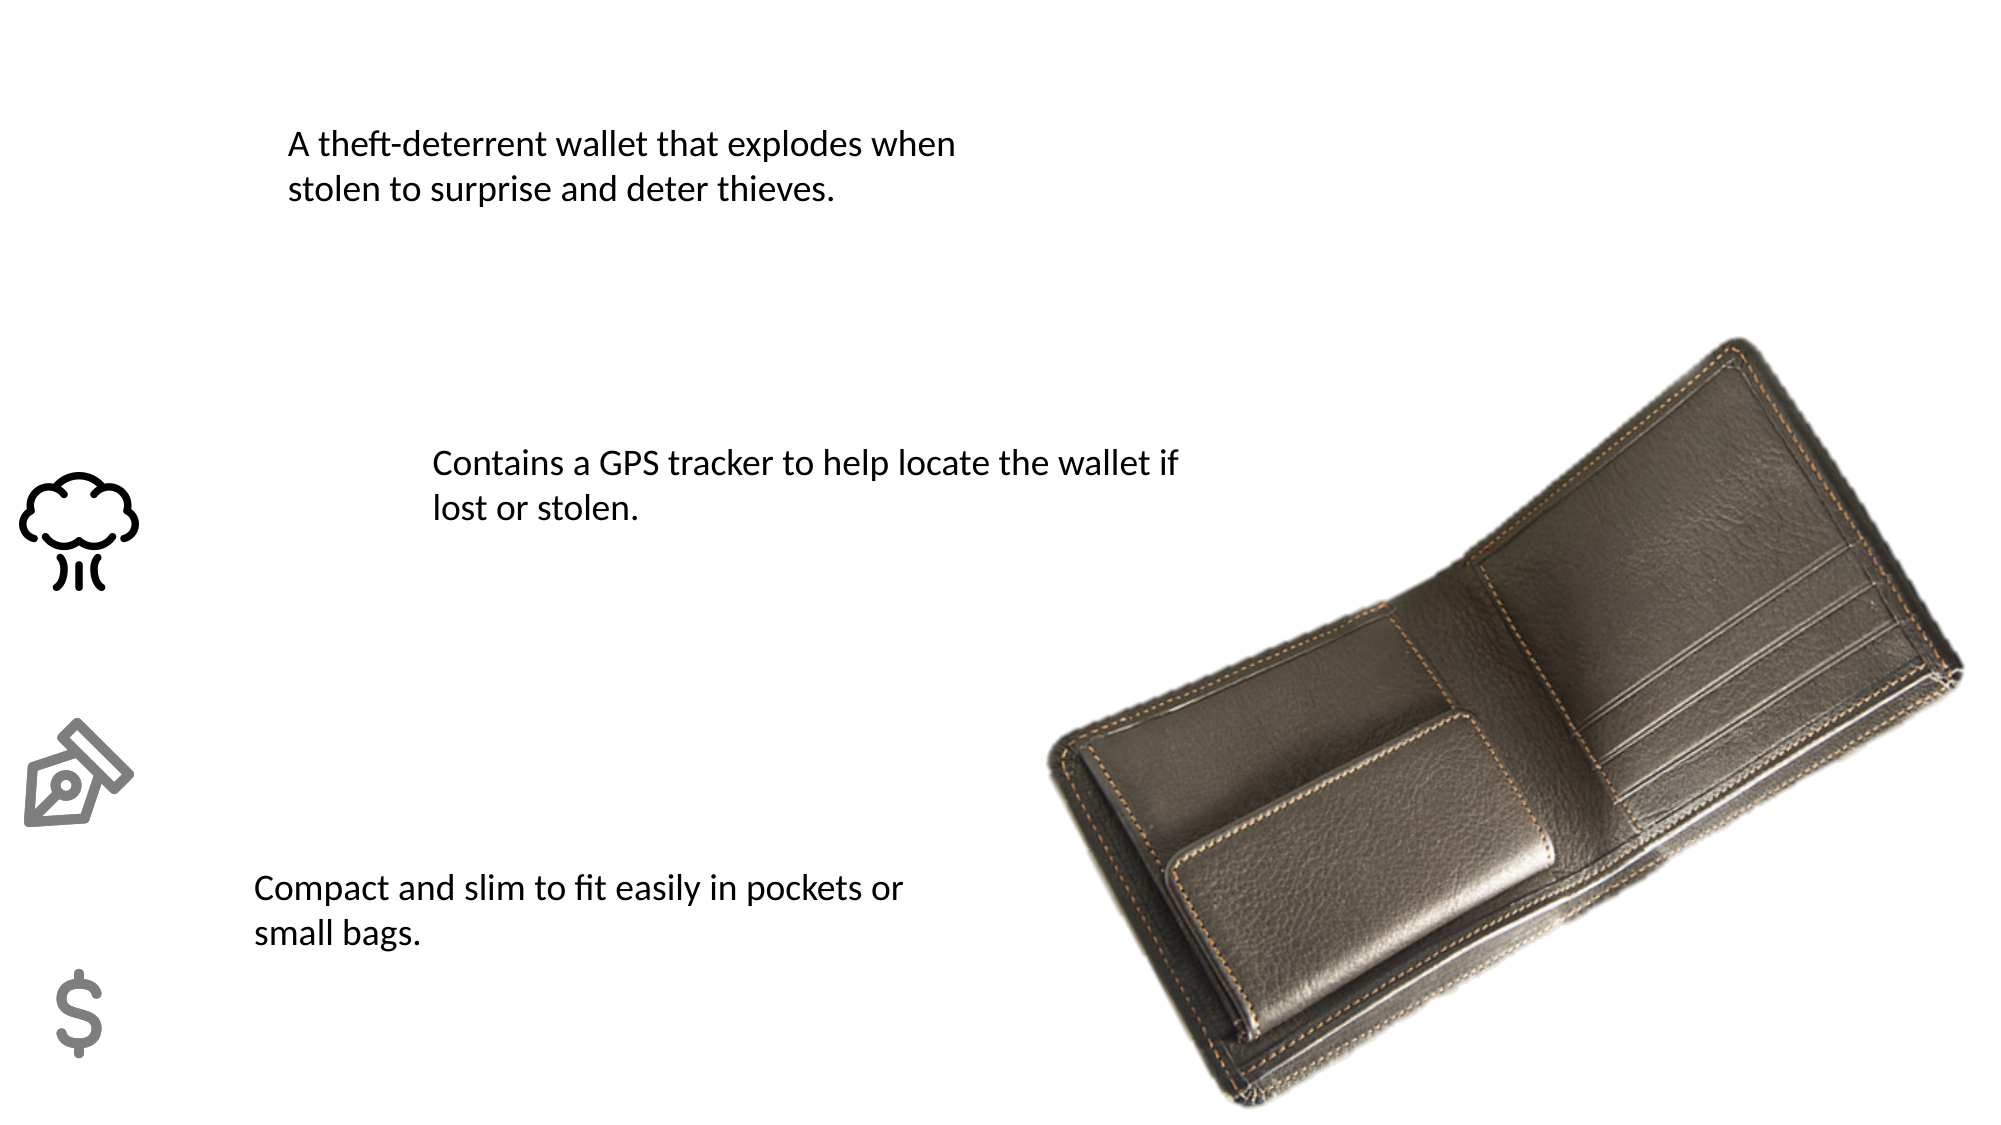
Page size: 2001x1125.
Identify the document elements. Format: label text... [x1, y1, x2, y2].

picture [19, 713, 139, 832]
picture [781, 110, 2000, 1125]
picture [19, 954, 139, 1073]
picture [19, 472, 139, 591]
text_box Contains a GPS tracker to help locate the wallet if lost or stolen. [417, 430, 897, 536]
text_box Compact and slim to fit easily in pockets or small bags. [239, 855, 897, 960]
text_box A theft-deterrent wallet that explodes when stolen to surprise and deter thieves. [273, 112, 1068, 217]
